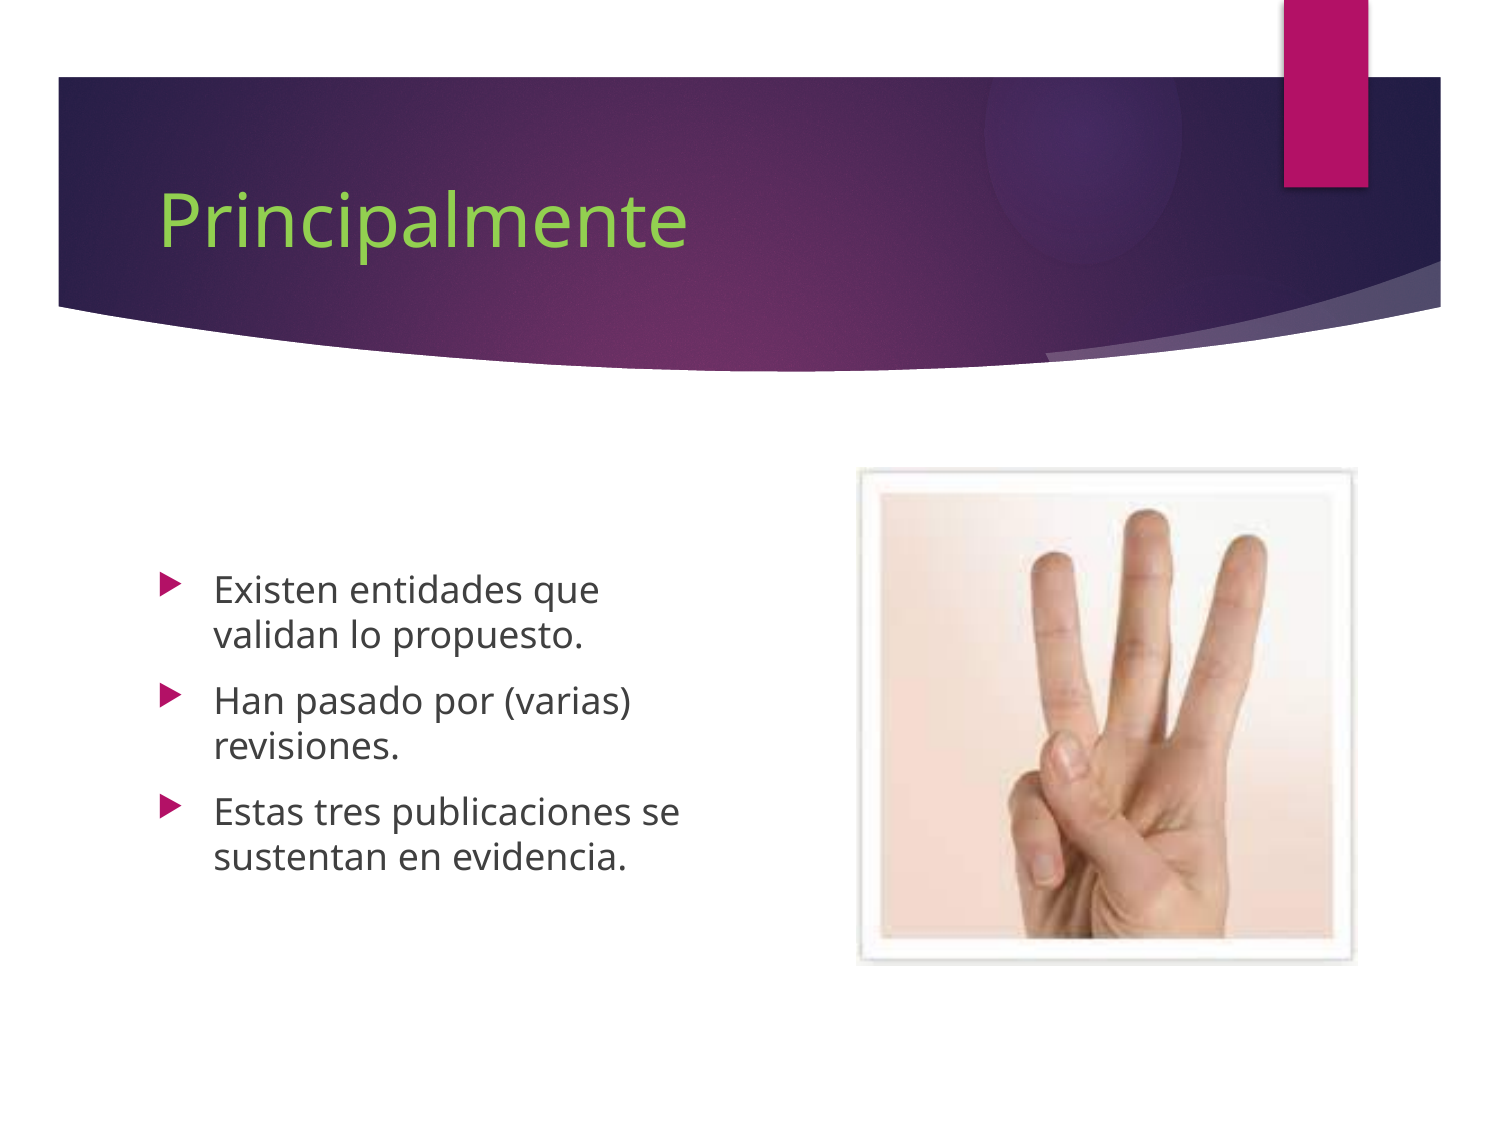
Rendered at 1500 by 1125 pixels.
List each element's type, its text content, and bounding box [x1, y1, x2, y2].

title Principalmente [142, 159, 1221, 276]
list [855, 467, 1359, 966]
list Existen entidades que validan lo propuesto. Han pasado por (varias) revisiones. Estas tres publicaciones se sustentan en evidencia. [142, 427, 736, 988]
